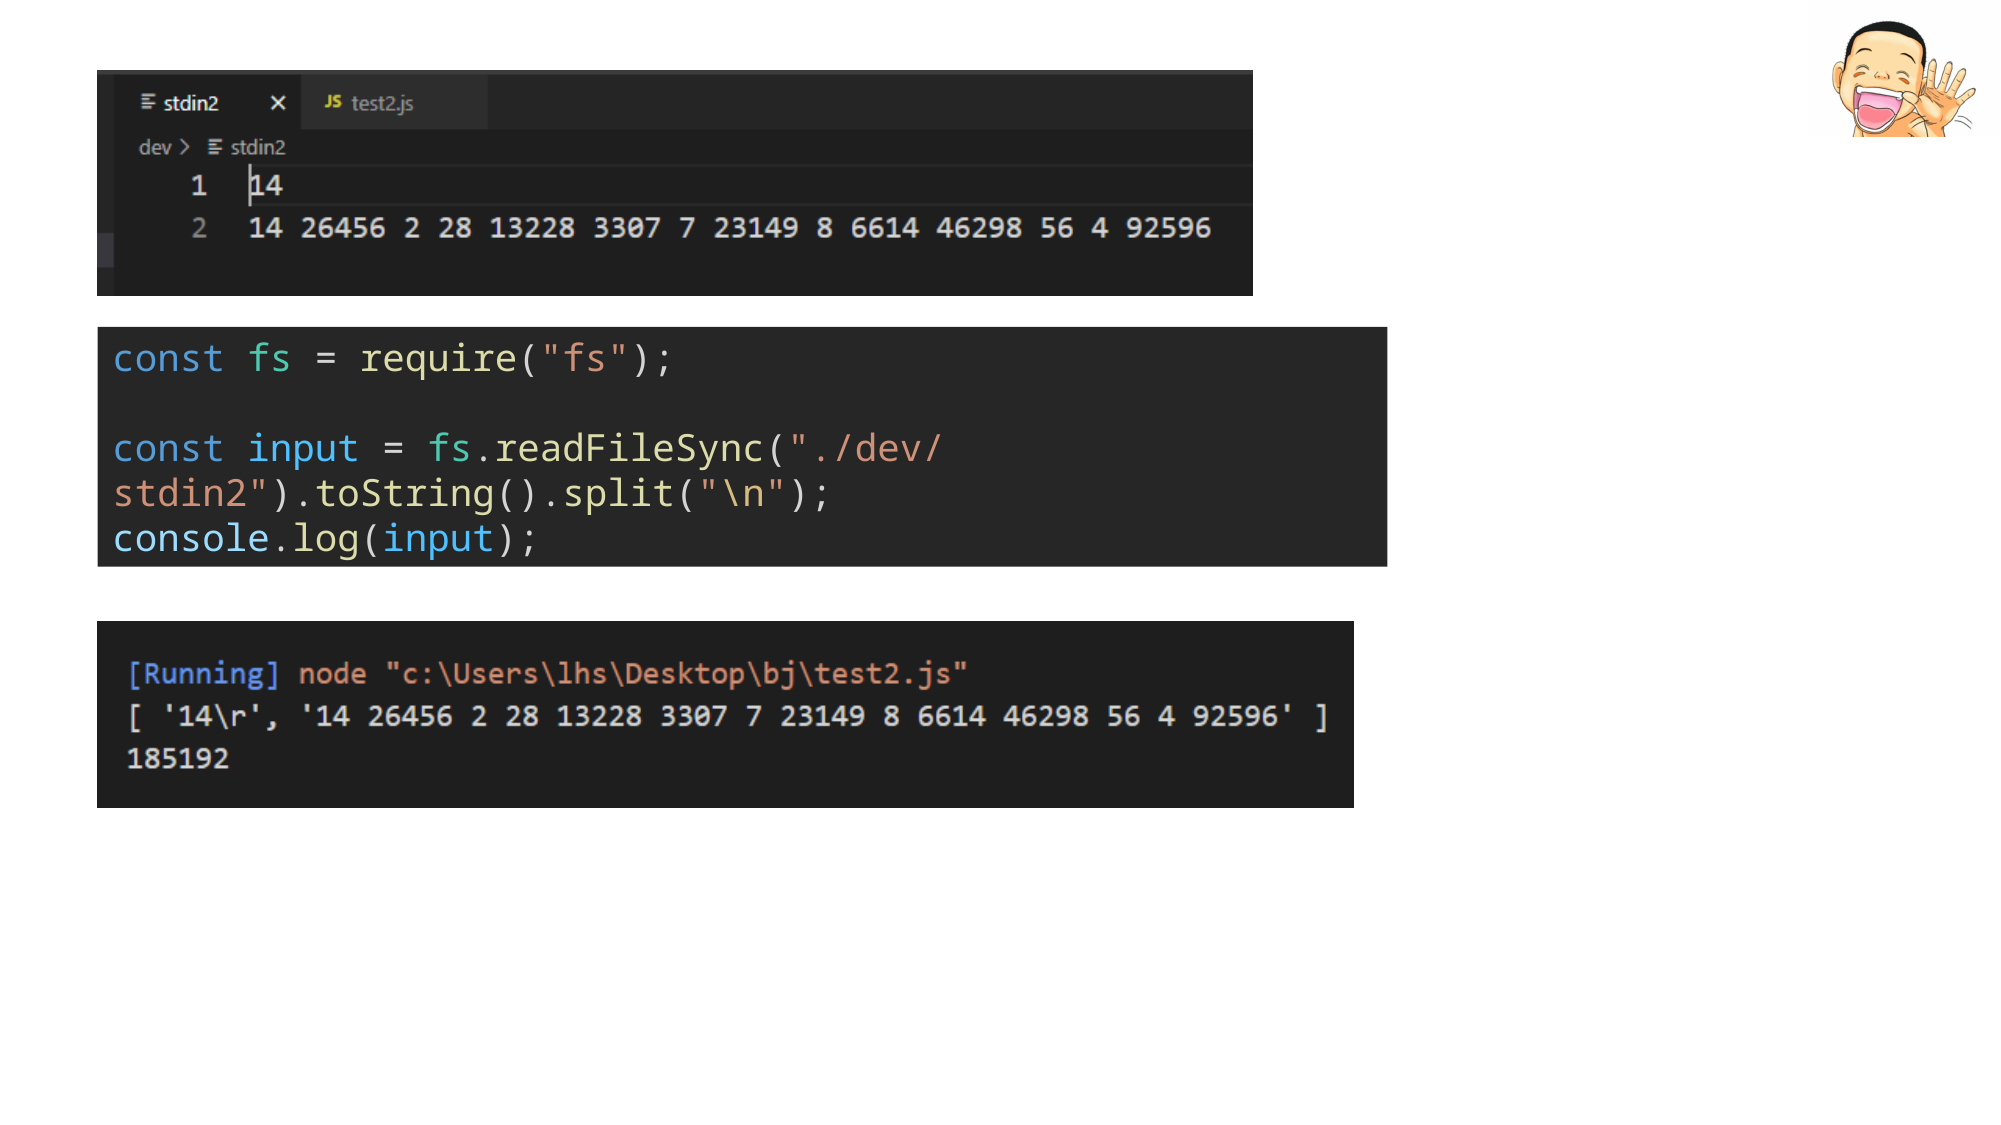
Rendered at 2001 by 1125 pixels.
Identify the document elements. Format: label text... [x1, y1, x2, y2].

picture [97, 621, 1354, 808]
picture [1808, 0, 2000, 137]
text_box const fs = require("fs"); const input = fs.readFileSync("./dev/stdin2").toString().split("\n"); console.log(input); [97, 326, 1388, 567]
picture [97, 70, 1253, 296]
